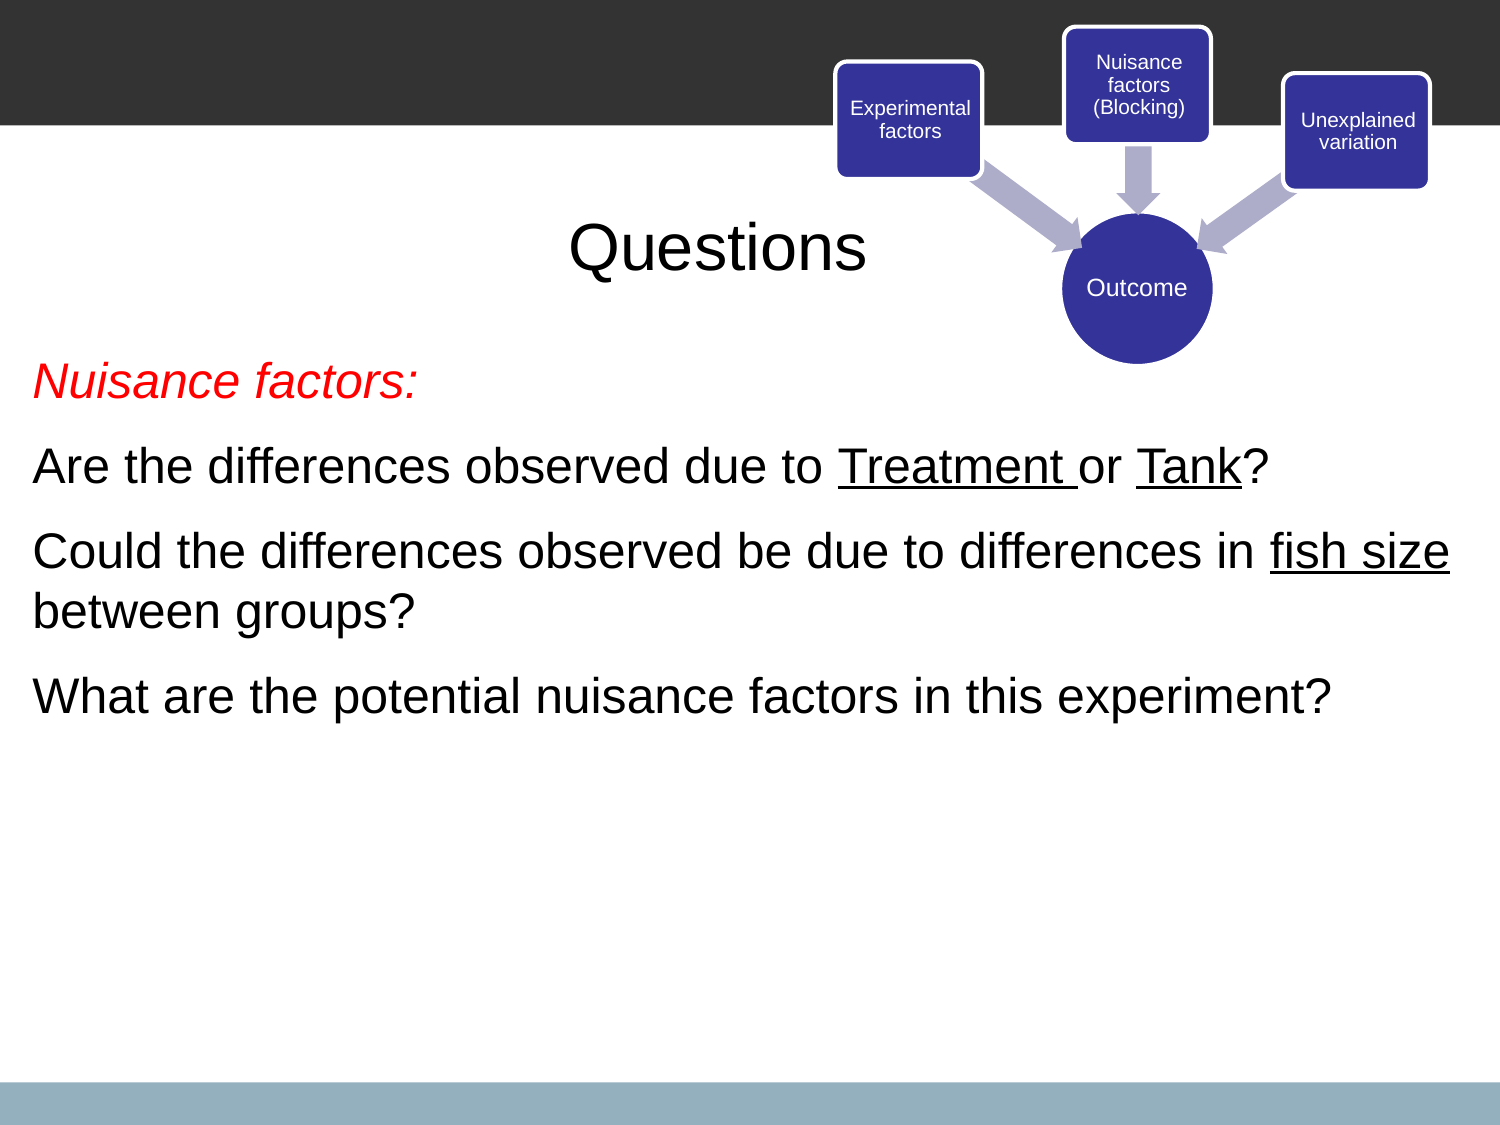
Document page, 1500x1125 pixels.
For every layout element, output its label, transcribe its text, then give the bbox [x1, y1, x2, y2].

text_box Nuisance factors: Are the differences observed due to Treatment or Tank? Could the differences observed be due to differences in fish size between groups? What are the potential nuisance factors in this experiment? [17, 340, 1500, 731]
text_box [678, 26, 1500, 367]
text_box Questions [553, 196, 673, 291]
